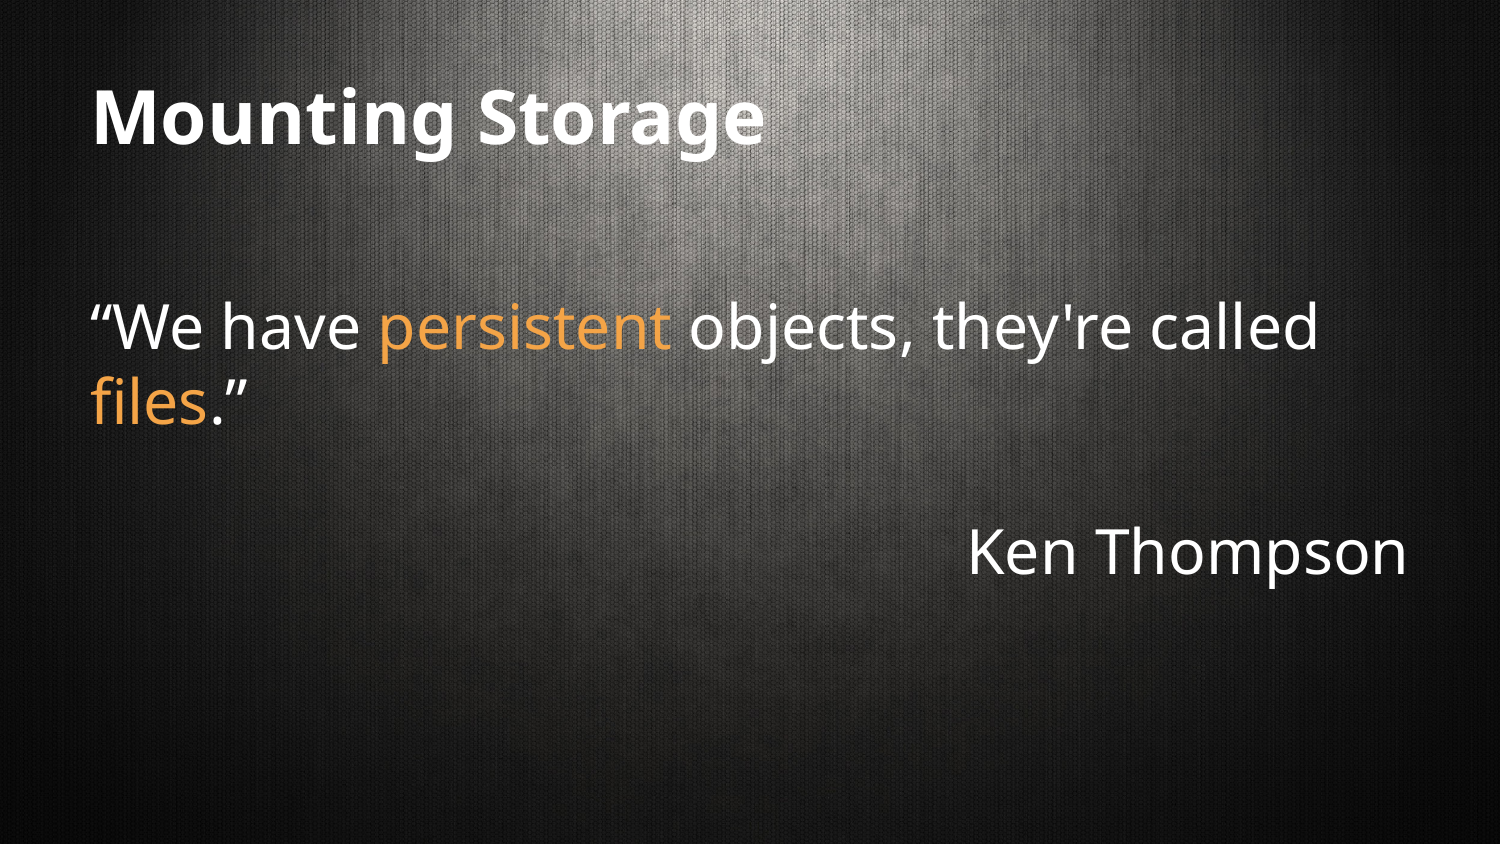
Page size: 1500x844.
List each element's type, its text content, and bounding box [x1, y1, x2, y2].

title Mounting Storage [75, 33, 1425, 175]
list “We have persistent objects, they're called files.” Ken Thompson [75, 196, 1425, 808]
picture [0, 0, 1500, 844]
